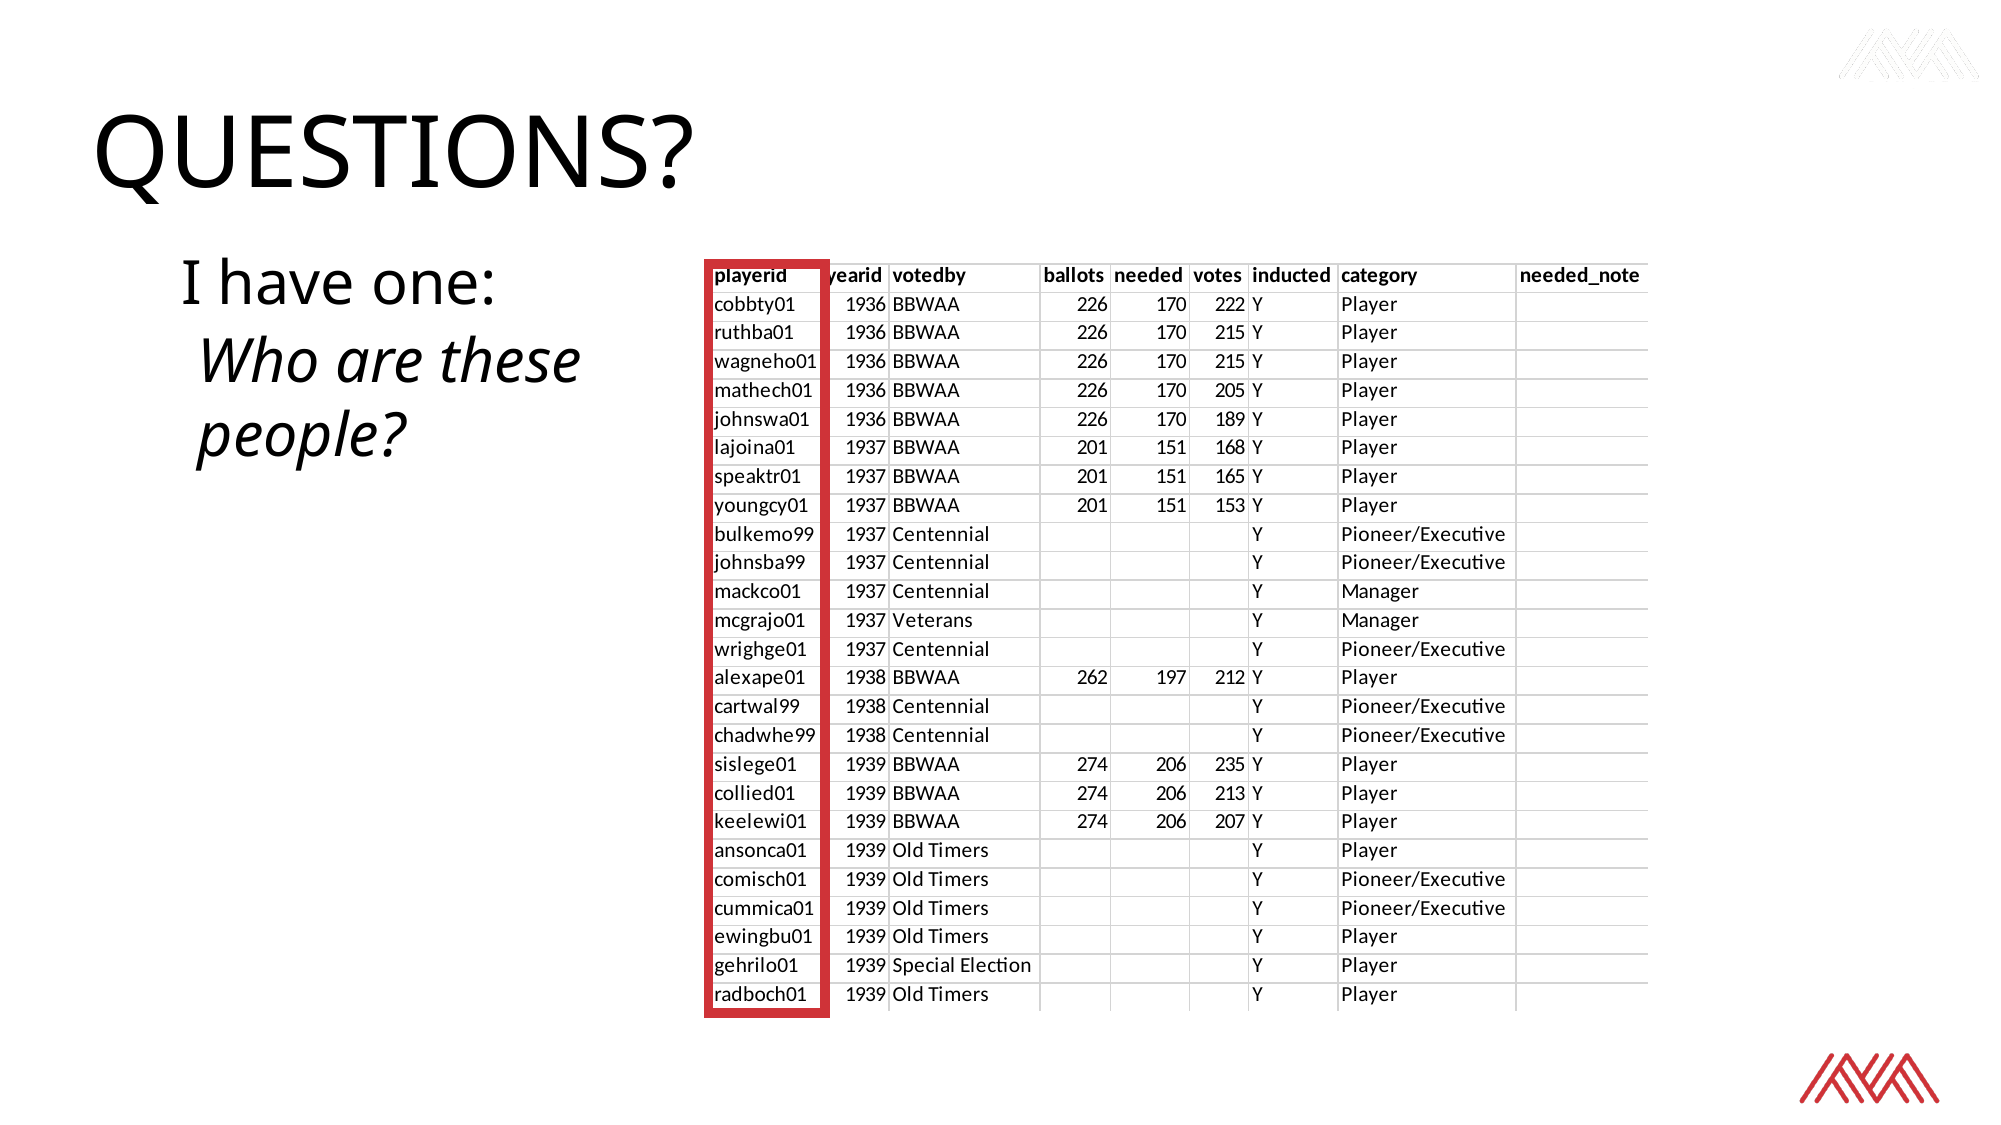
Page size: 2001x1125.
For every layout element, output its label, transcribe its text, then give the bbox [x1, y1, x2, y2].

text_box QUESTIONS? [91, 67, 1802, 208]
picture [1799, 0, 2000, 150]
picture [709, 263, 1650, 1013]
picture [1760, 1013, 1981, 1104]
text_box I have one: [166, 235, 634, 325]
text_box Who are these people? [183, 314, 650, 476]
